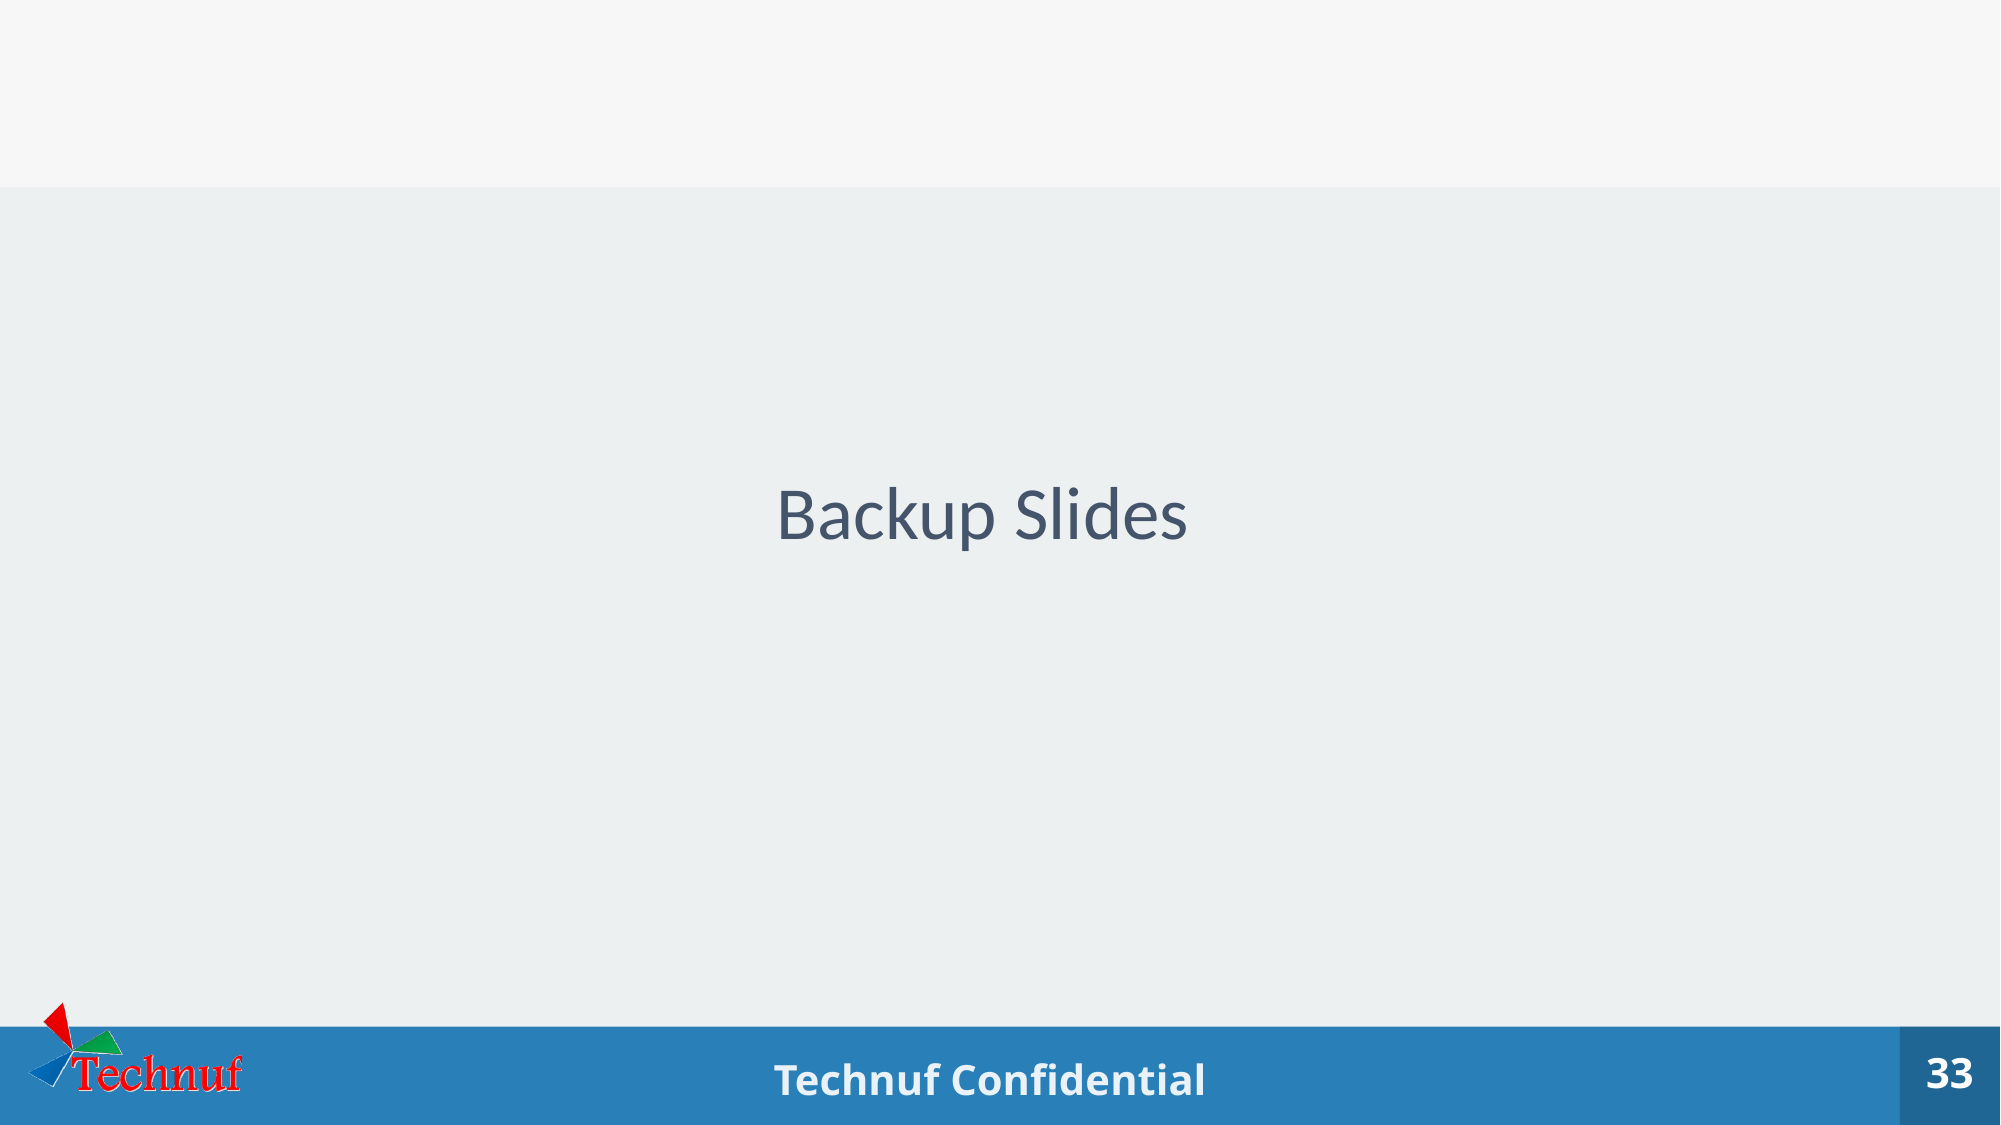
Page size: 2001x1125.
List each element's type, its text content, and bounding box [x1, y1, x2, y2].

picture [28, 1002, 242, 1109]
list [75, 239, 1925, 975]
slide_number 33 [1899, 1026, 2000, 1125]
